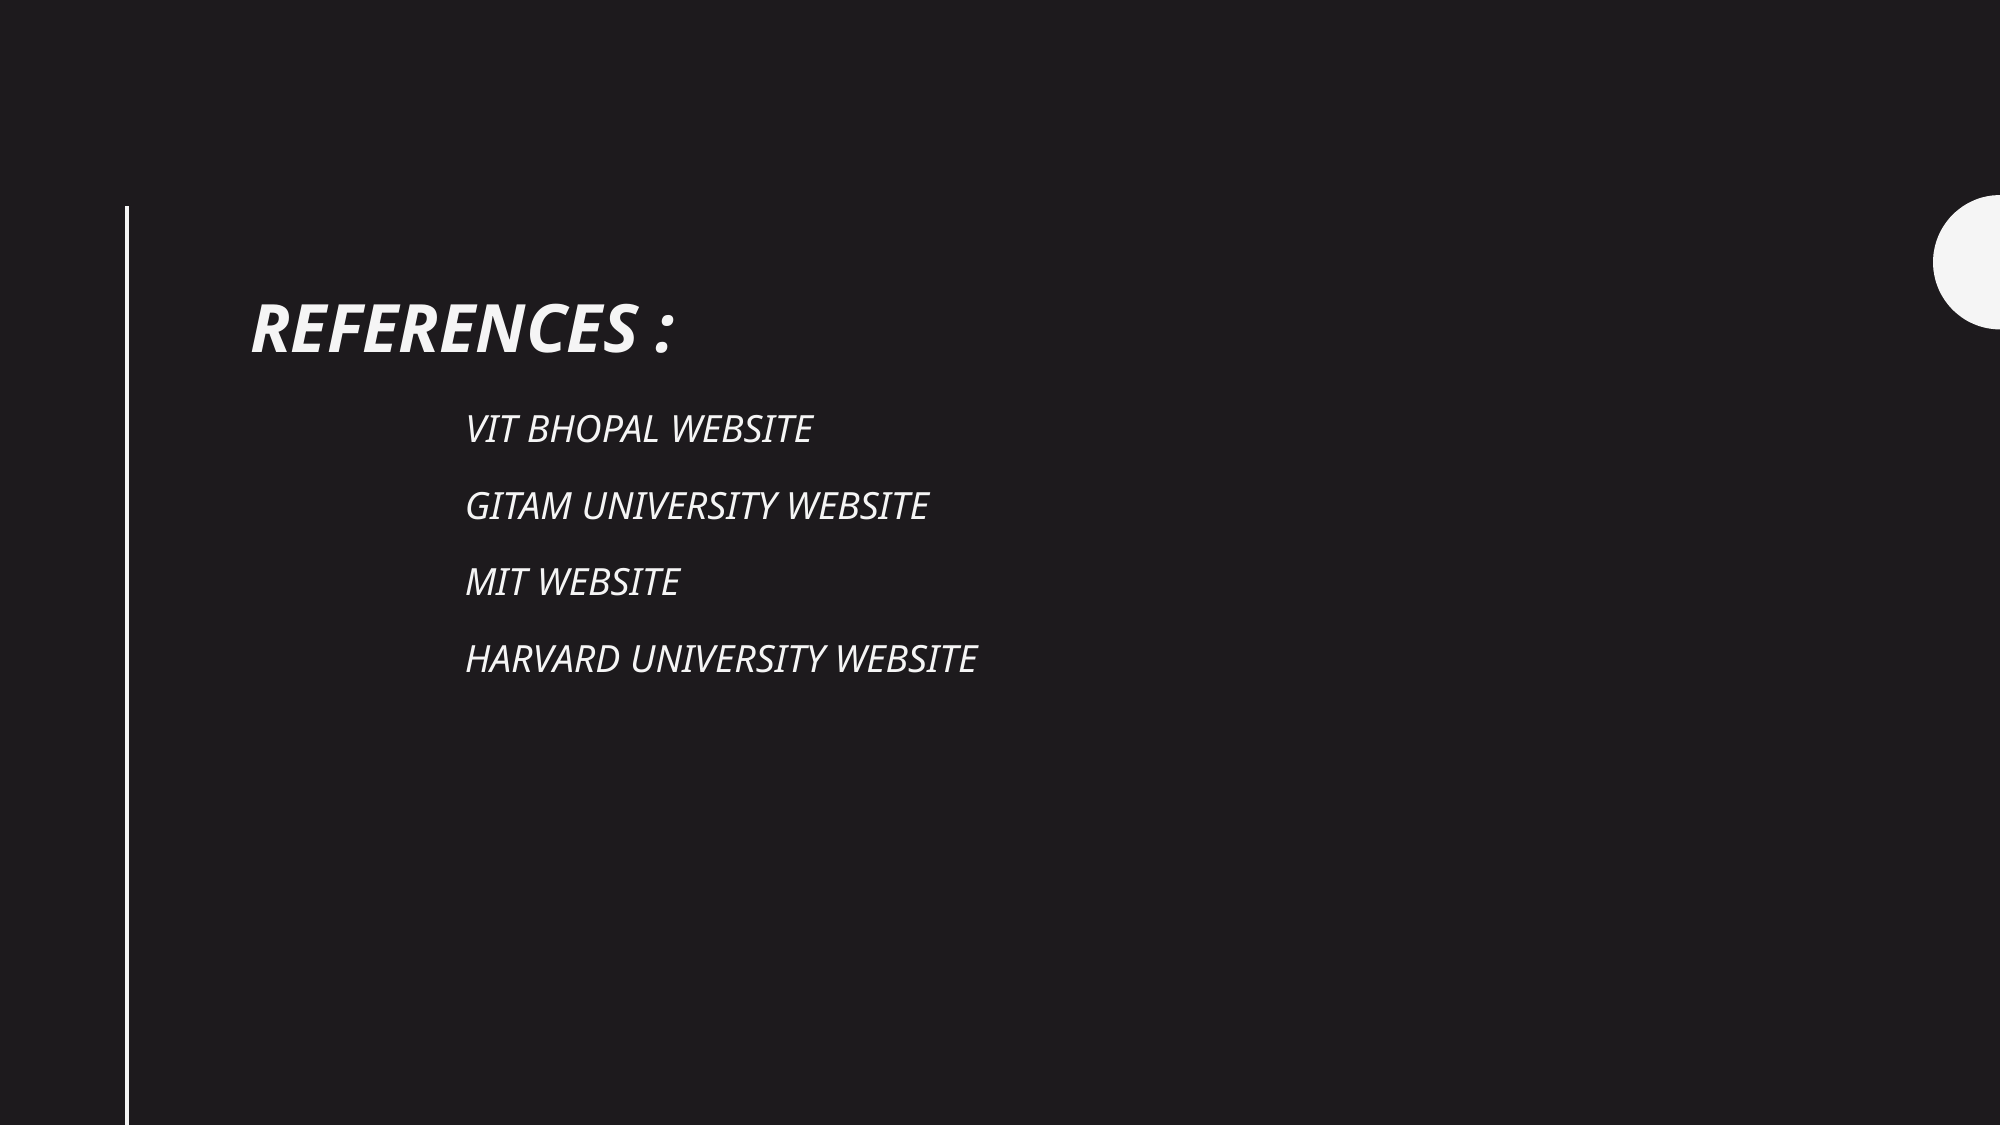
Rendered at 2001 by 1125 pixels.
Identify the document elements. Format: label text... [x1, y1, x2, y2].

title REFERENCES : VIT BHOPAL WEBSITE GITAM UNIVERSITY WEBSITE MIT WEBSITE HARVARD UNIVERSITY WEBSITE [235, 290, 1390, 755]
